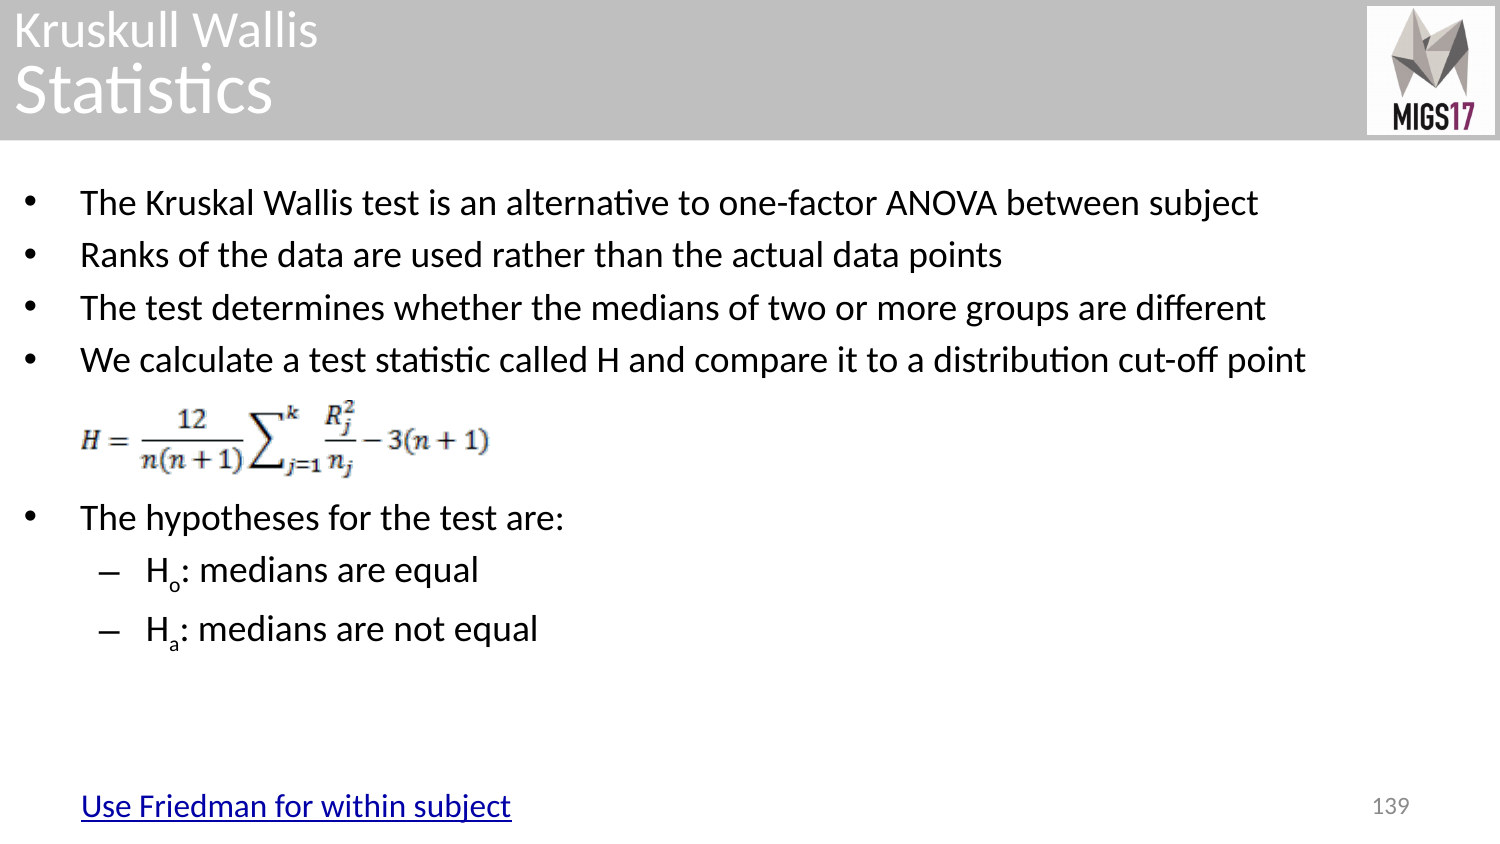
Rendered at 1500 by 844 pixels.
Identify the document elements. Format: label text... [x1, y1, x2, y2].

picture [80, 400, 491, 484]
picture [1367, 6, 1496, 135]
text_box The Kruskal Wallis test is an alternative to one-factor ANOVA between subject Ranks of the data are used rather than the actual data points The test determines whether the medians of two or more groups are different We calculate a test statistic called H and compare it to a distribution cut-off point The hypotheses for the test are: Ho: medians are equal Ha: medians are not equal [8, 170, 1451, 782]
text_box Kruskull Wallis Statistics [0, 0, 1500, 141]
slide_number 139 [1074, 782, 1425, 827]
text_box Use Friedman for within subject [66, 776, 527, 832]
